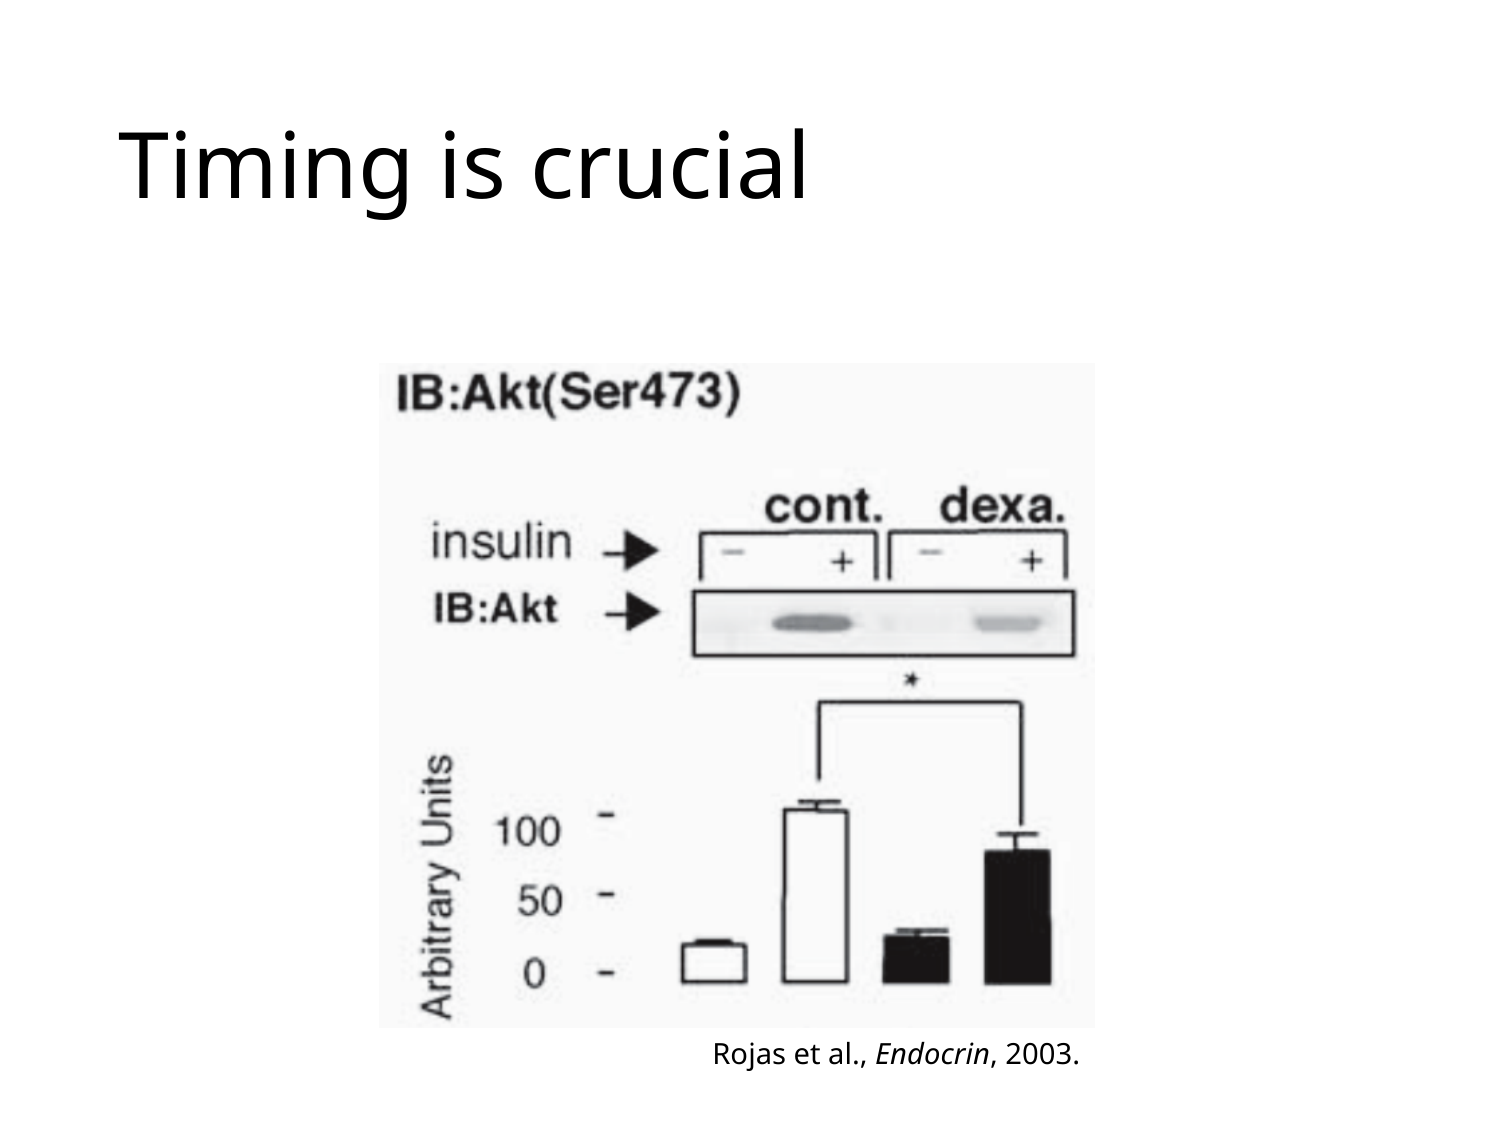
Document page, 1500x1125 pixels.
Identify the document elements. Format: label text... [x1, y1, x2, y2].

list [379, 363, 1095, 1028]
title Timing is crucial [103, 59, 1397, 278]
text_box Rojas et al., Endocrin, 2003. [474, 1028, 1095, 1078]
